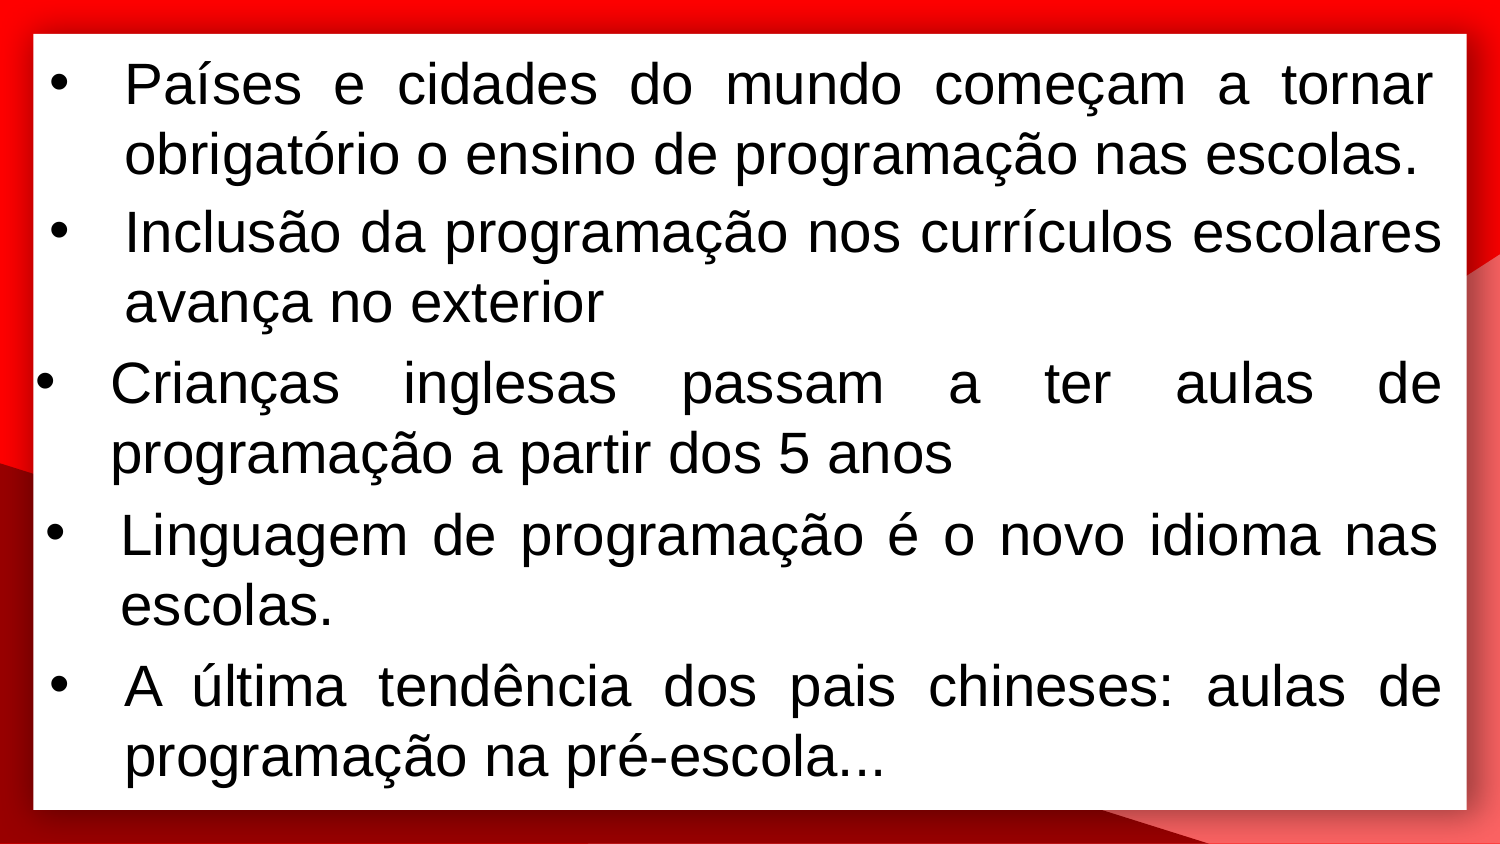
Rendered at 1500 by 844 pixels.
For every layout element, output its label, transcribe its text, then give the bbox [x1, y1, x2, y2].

text_box Inclusão da programação nos currículos escolares avança no exterior [34, 187, 1459, 338]
text_box A última tendência dos pais chineses: aulas de programação na pré-escola... [34, 640, 1460, 796]
text_box Países e cidades do mundo começam a tornar obrigatório o ensino de programação nas escolas. [34, 38, 1450, 187]
text_box Crianças inglesas passam a ter aulas de programação a partir dos 5 anos [20, 338, 1459, 493]
text_box Linguagem de programação é o novo idioma nas escolas. [30, 489, 1455, 645]
